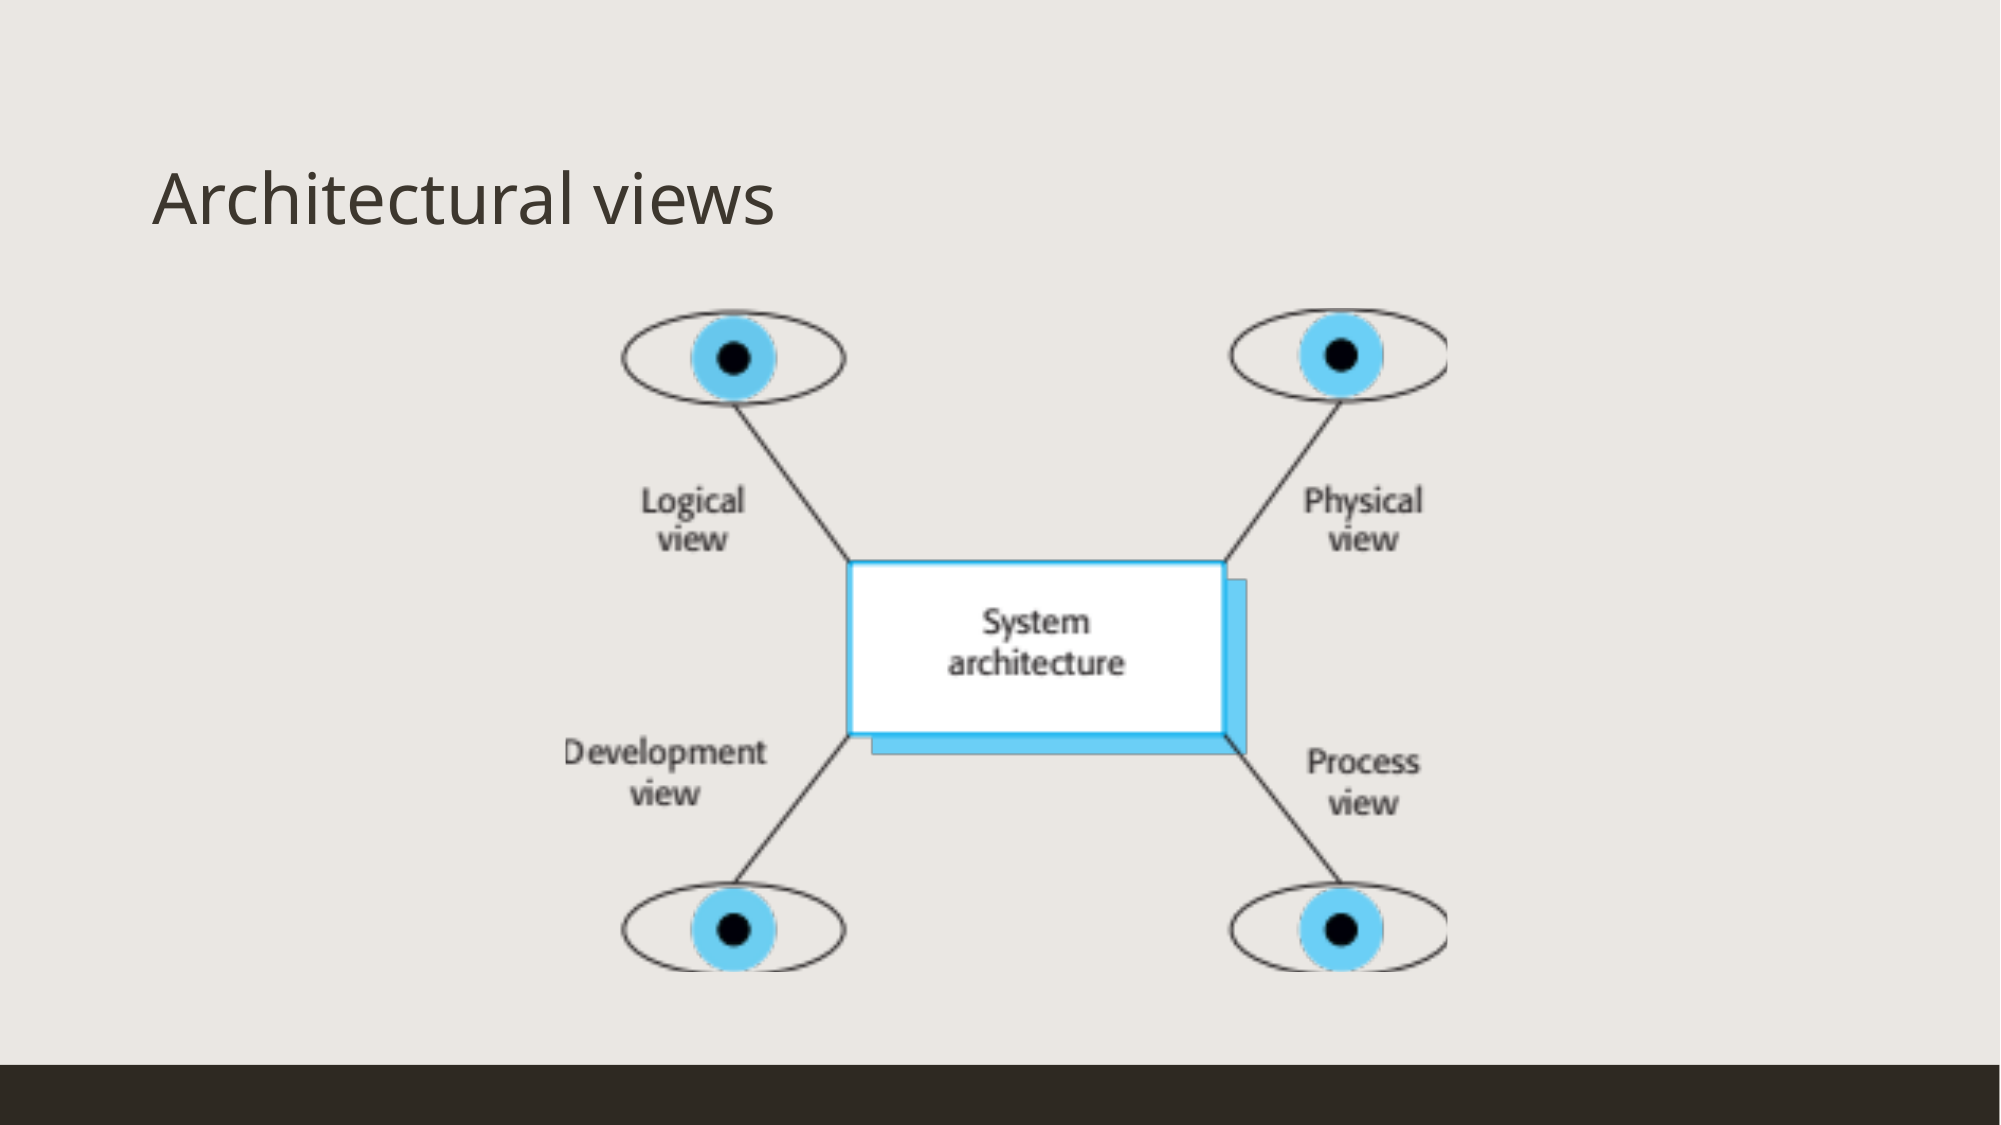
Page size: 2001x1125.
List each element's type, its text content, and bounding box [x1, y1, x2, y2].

picture [565, 307, 1448, 972]
title Architectural views [137, 59, 1863, 248]
